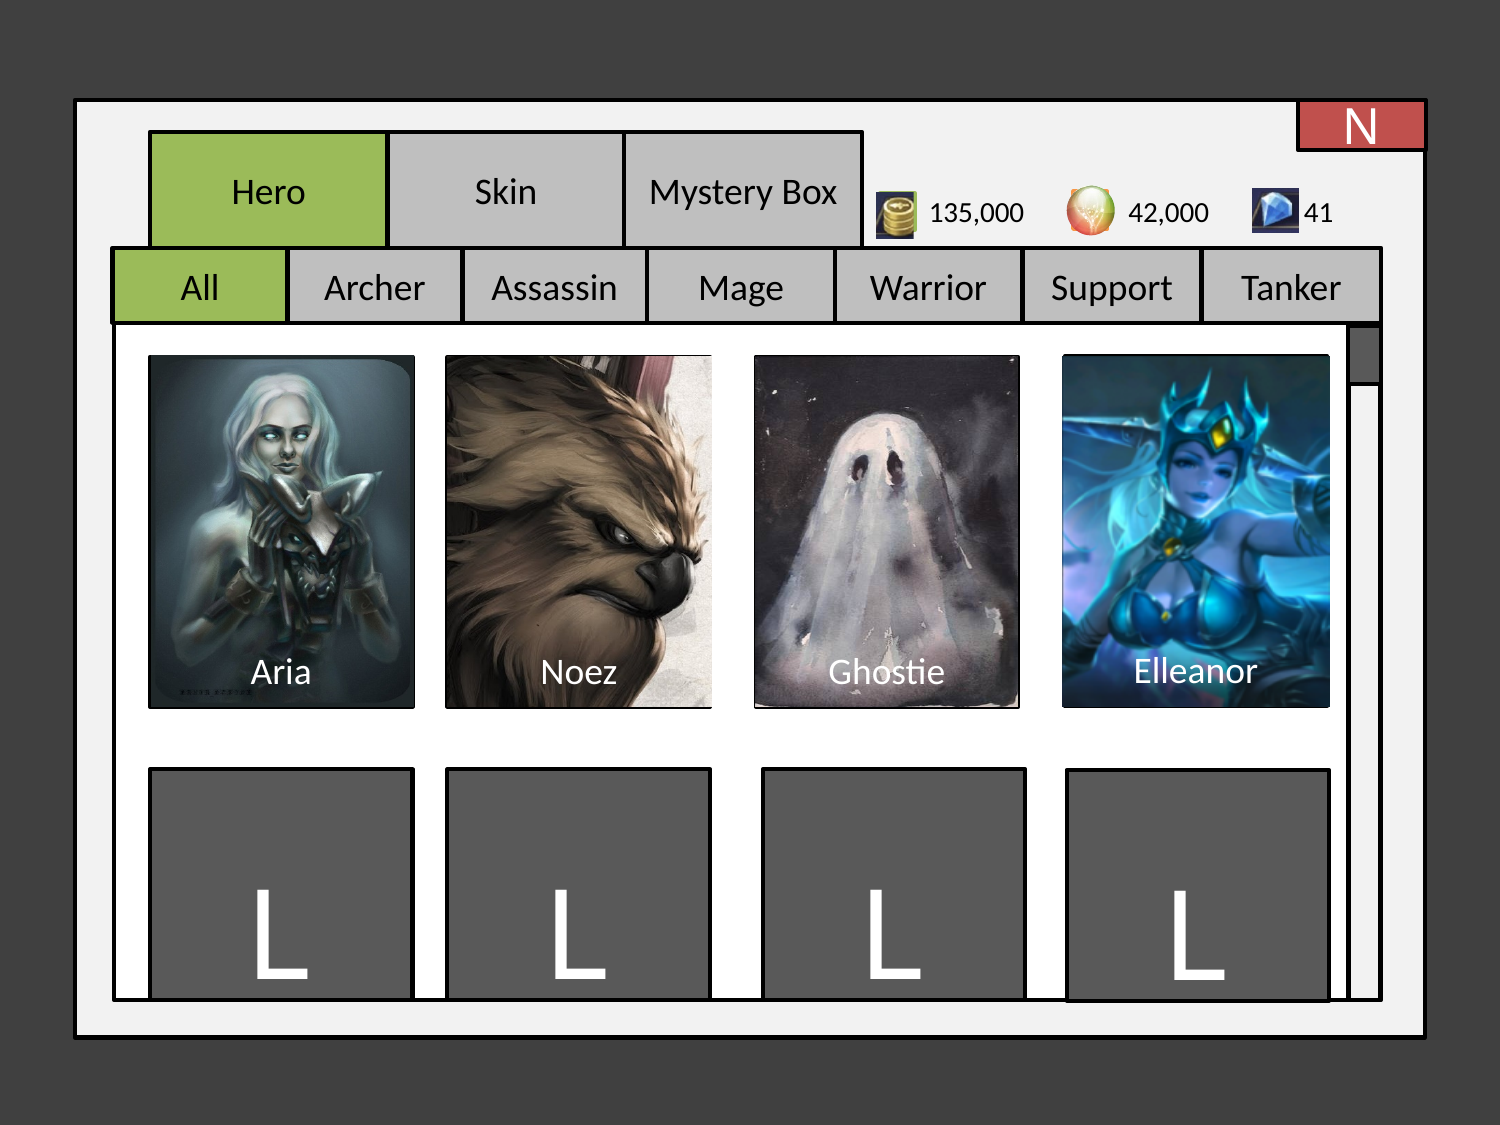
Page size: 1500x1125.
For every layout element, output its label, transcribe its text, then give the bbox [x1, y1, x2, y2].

text_box Support [1021, 246, 1199, 321]
picture [1066, 185, 1115, 236]
text_box All [110, 246, 290, 325]
text_box [112, 321, 1383, 1002]
text_box N [1296, 98, 1428, 152]
picture [1061, 356, 1330, 707]
text_box 42,000 [1118, 186, 1240, 236]
text_box Skin [385, 130, 622, 246]
picture [875, 192, 914, 240]
text_box [1346, 323, 1383, 386]
picture [755, 356, 1019, 707]
text_box Tanker [1199, 246, 1383, 321]
text_box [1346, 386, 1382, 1002]
text_box Assassin [460, 246, 645, 321]
text_box L [1065, 768, 1331, 1003]
text_box L [148, 767, 415, 1002]
picture [1251, 188, 1300, 233]
picture [151, 355, 414, 707]
text_box L [445, 767, 712, 1002]
text_box L [761, 767, 1027, 1002]
text_box 135,000 [913, 186, 1042, 236]
picture [447, 356, 712, 707]
text_box Warrior [833, 246, 1021, 321]
text_box Archer [290, 246, 460, 321]
text_box Mystery Box [622, 130, 864, 246]
text_box Mage [645, 246, 833, 321]
text_box Hero [148, 130, 385, 246]
text_box [73, 98, 1427, 1040]
text_box 41 [1288, 185, 1402, 236]
